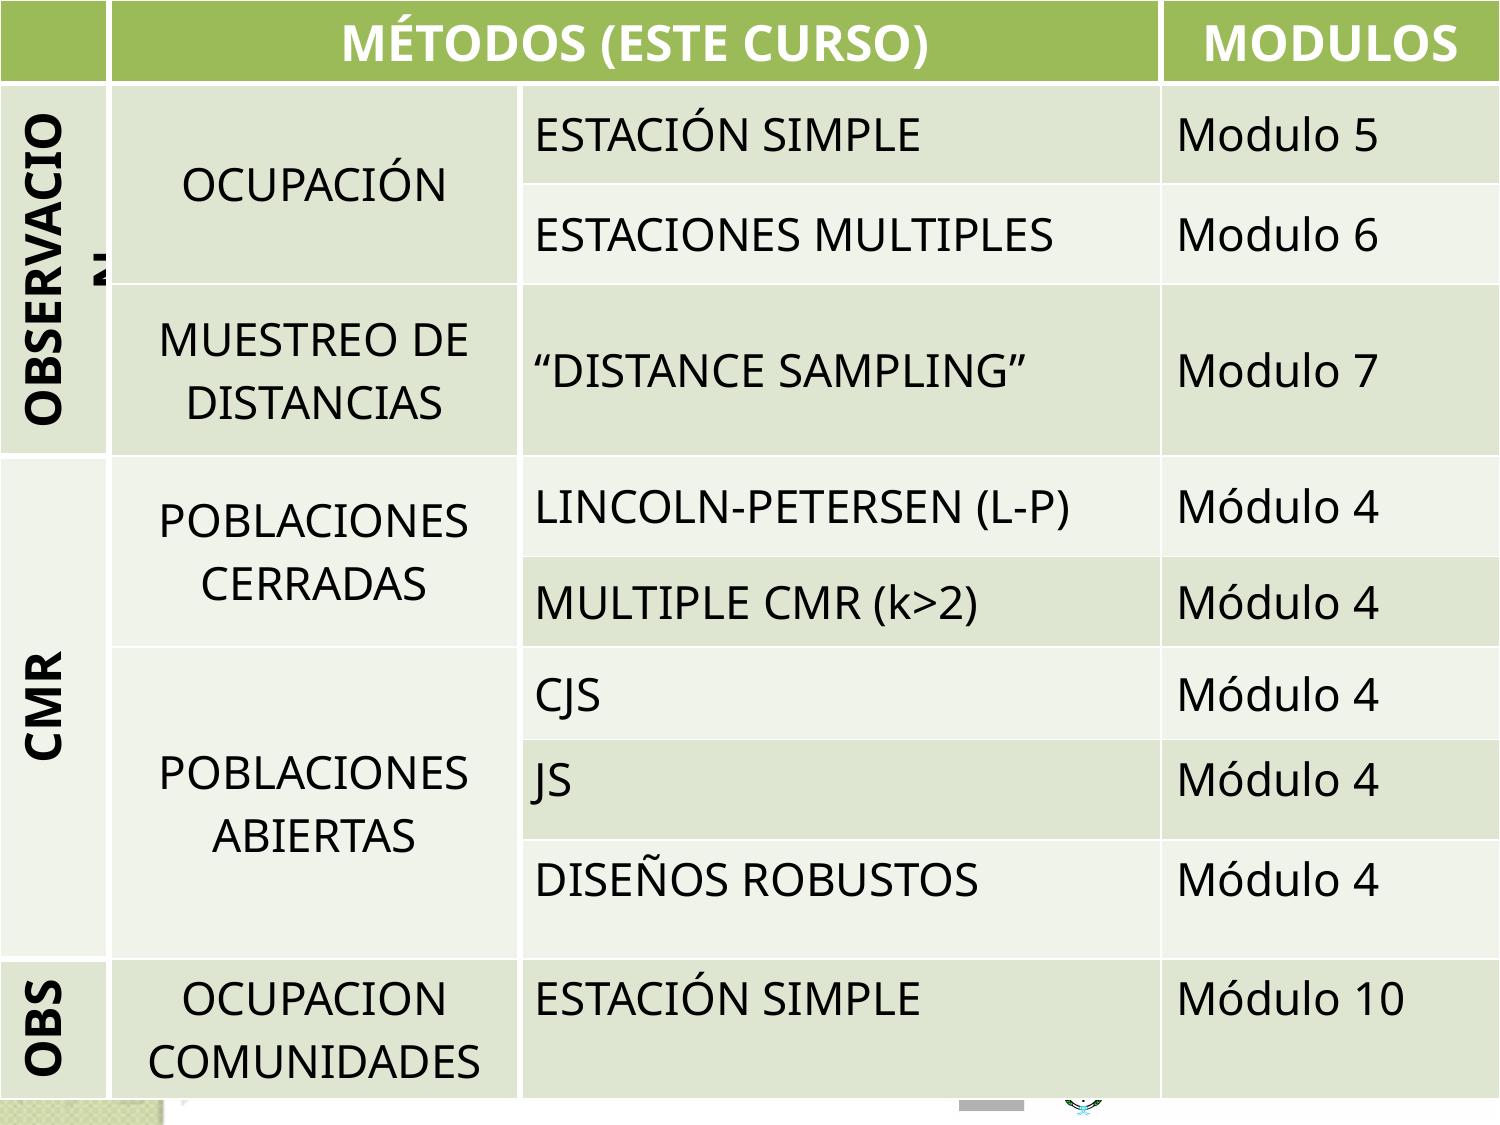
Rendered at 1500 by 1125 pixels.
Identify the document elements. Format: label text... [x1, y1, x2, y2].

table_cell ESTACIÓN SIMPLE [523, 86, 1160, 183]
table_cell CMR [1, 459, 106, 956]
table_cell Modulo 6 [1162, 185, 1499, 283]
table_cell ESTACIÓN SIMPLE [523, 960, 1160, 1098]
table_cell “DISTANCE SAMPLING” [523, 285, 1160, 455]
table_header [1, 1, 106, 81]
table_cell OBS [1, 962, 106, 1098]
picture [0, 1033, 1500, 1125]
table_cell POBLACIONES ABIERTAS [112, 648, 517, 958]
table_cell Módulo 4 [1162, 648, 1499, 739]
table_header MÉTODOS (ESTE CURSO) [112, 1, 1158, 81]
table_cell LINCOLN-PETERSEN (L-P) [523, 457, 1160, 556]
table_header MODULOS [1164, 1, 1499, 81]
table_cell JS [523, 740, 1160, 839]
table_cell OCUPACION COMUNIDADES [112, 960, 517, 1098]
table_cell Módulo 4 [1162, 841, 1499, 958]
table_cell Módulo 4 [1162, 457, 1499, 556]
table_cell OBSERVACION [1, 86, 106, 453]
table_cell Módulo 4 [1162, 557, 1499, 646]
table_cell DISEÑOS ROBUSTOS [523, 841, 1160, 958]
table_cell OCUPACIÓN [112, 86, 517, 283]
table_cell Modulo 7 [1162, 285, 1499, 455]
table_cell Módulo 4 [1162, 740, 1499, 839]
table_cell MULTIPLE CMR (k>2) [523, 557, 1160, 646]
table_cell CJS [523, 648, 1160, 739]
table_cell Módulo 10 [1162, 960, 1499, 1037]
table_cell MUESTREO DE DISTANCIAS [112, 285, 517, 455]
table_cell Modulo 5 [1162, 86, 1499, 183]
table_cell ESTACIONES MULTIPLES [523, 185, 1160, 283]
table_cell POBLACIONES CERRADAS [112, 457, 517, 646]
